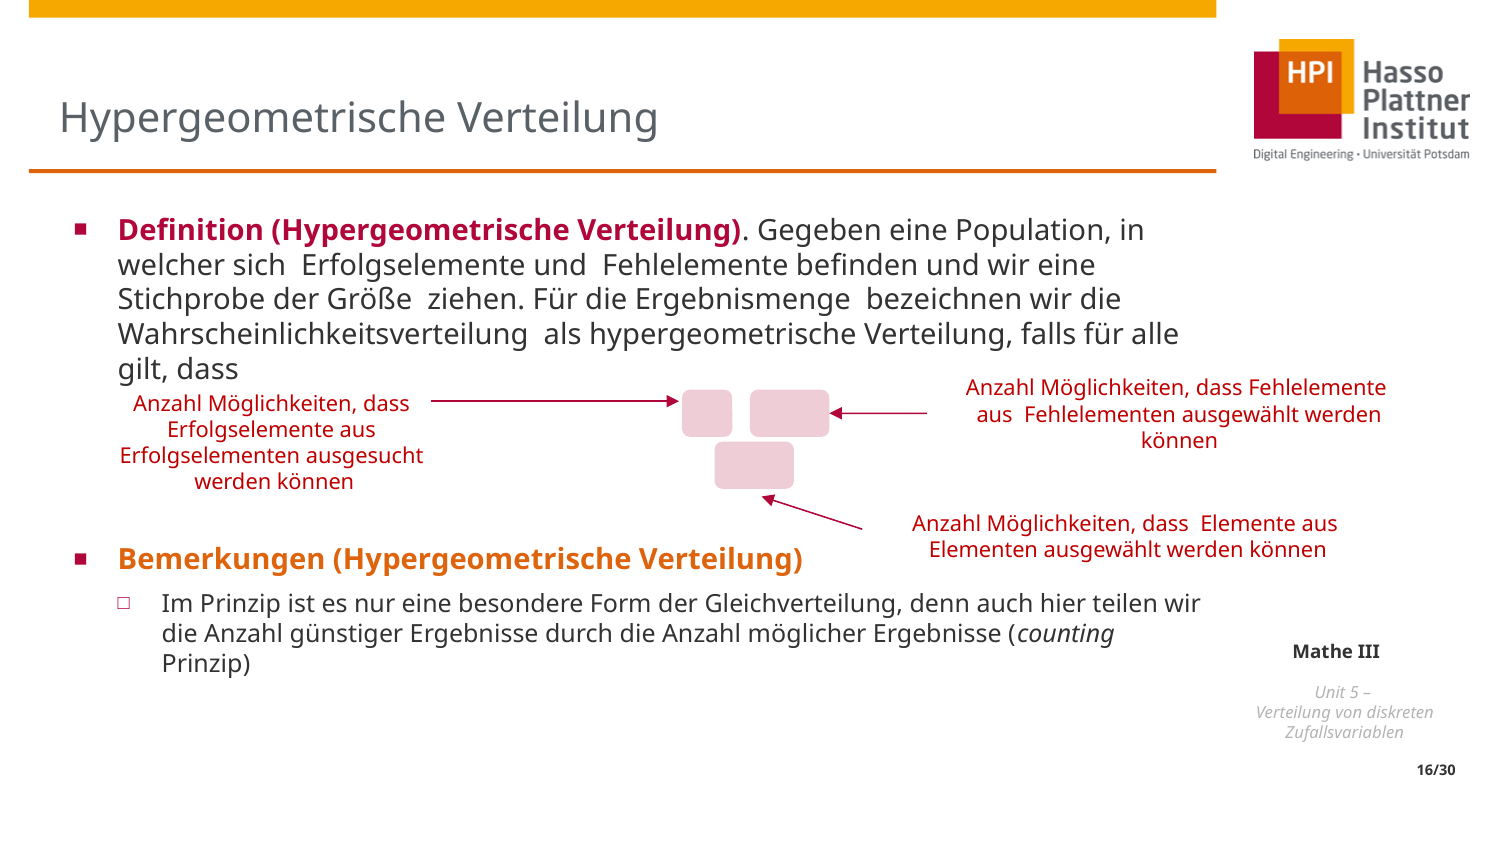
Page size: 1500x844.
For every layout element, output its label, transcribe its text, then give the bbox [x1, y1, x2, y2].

title Hypergeometrische Verteilung [58, 17, 1187, 170]
picture [1254, 39, 1470, 161]
text_box [679, 387, 735, 439]
text_box [747, 387, 832, 439]
text_box [712, 439, 797, 491]
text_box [761, 496, 863, 530]
